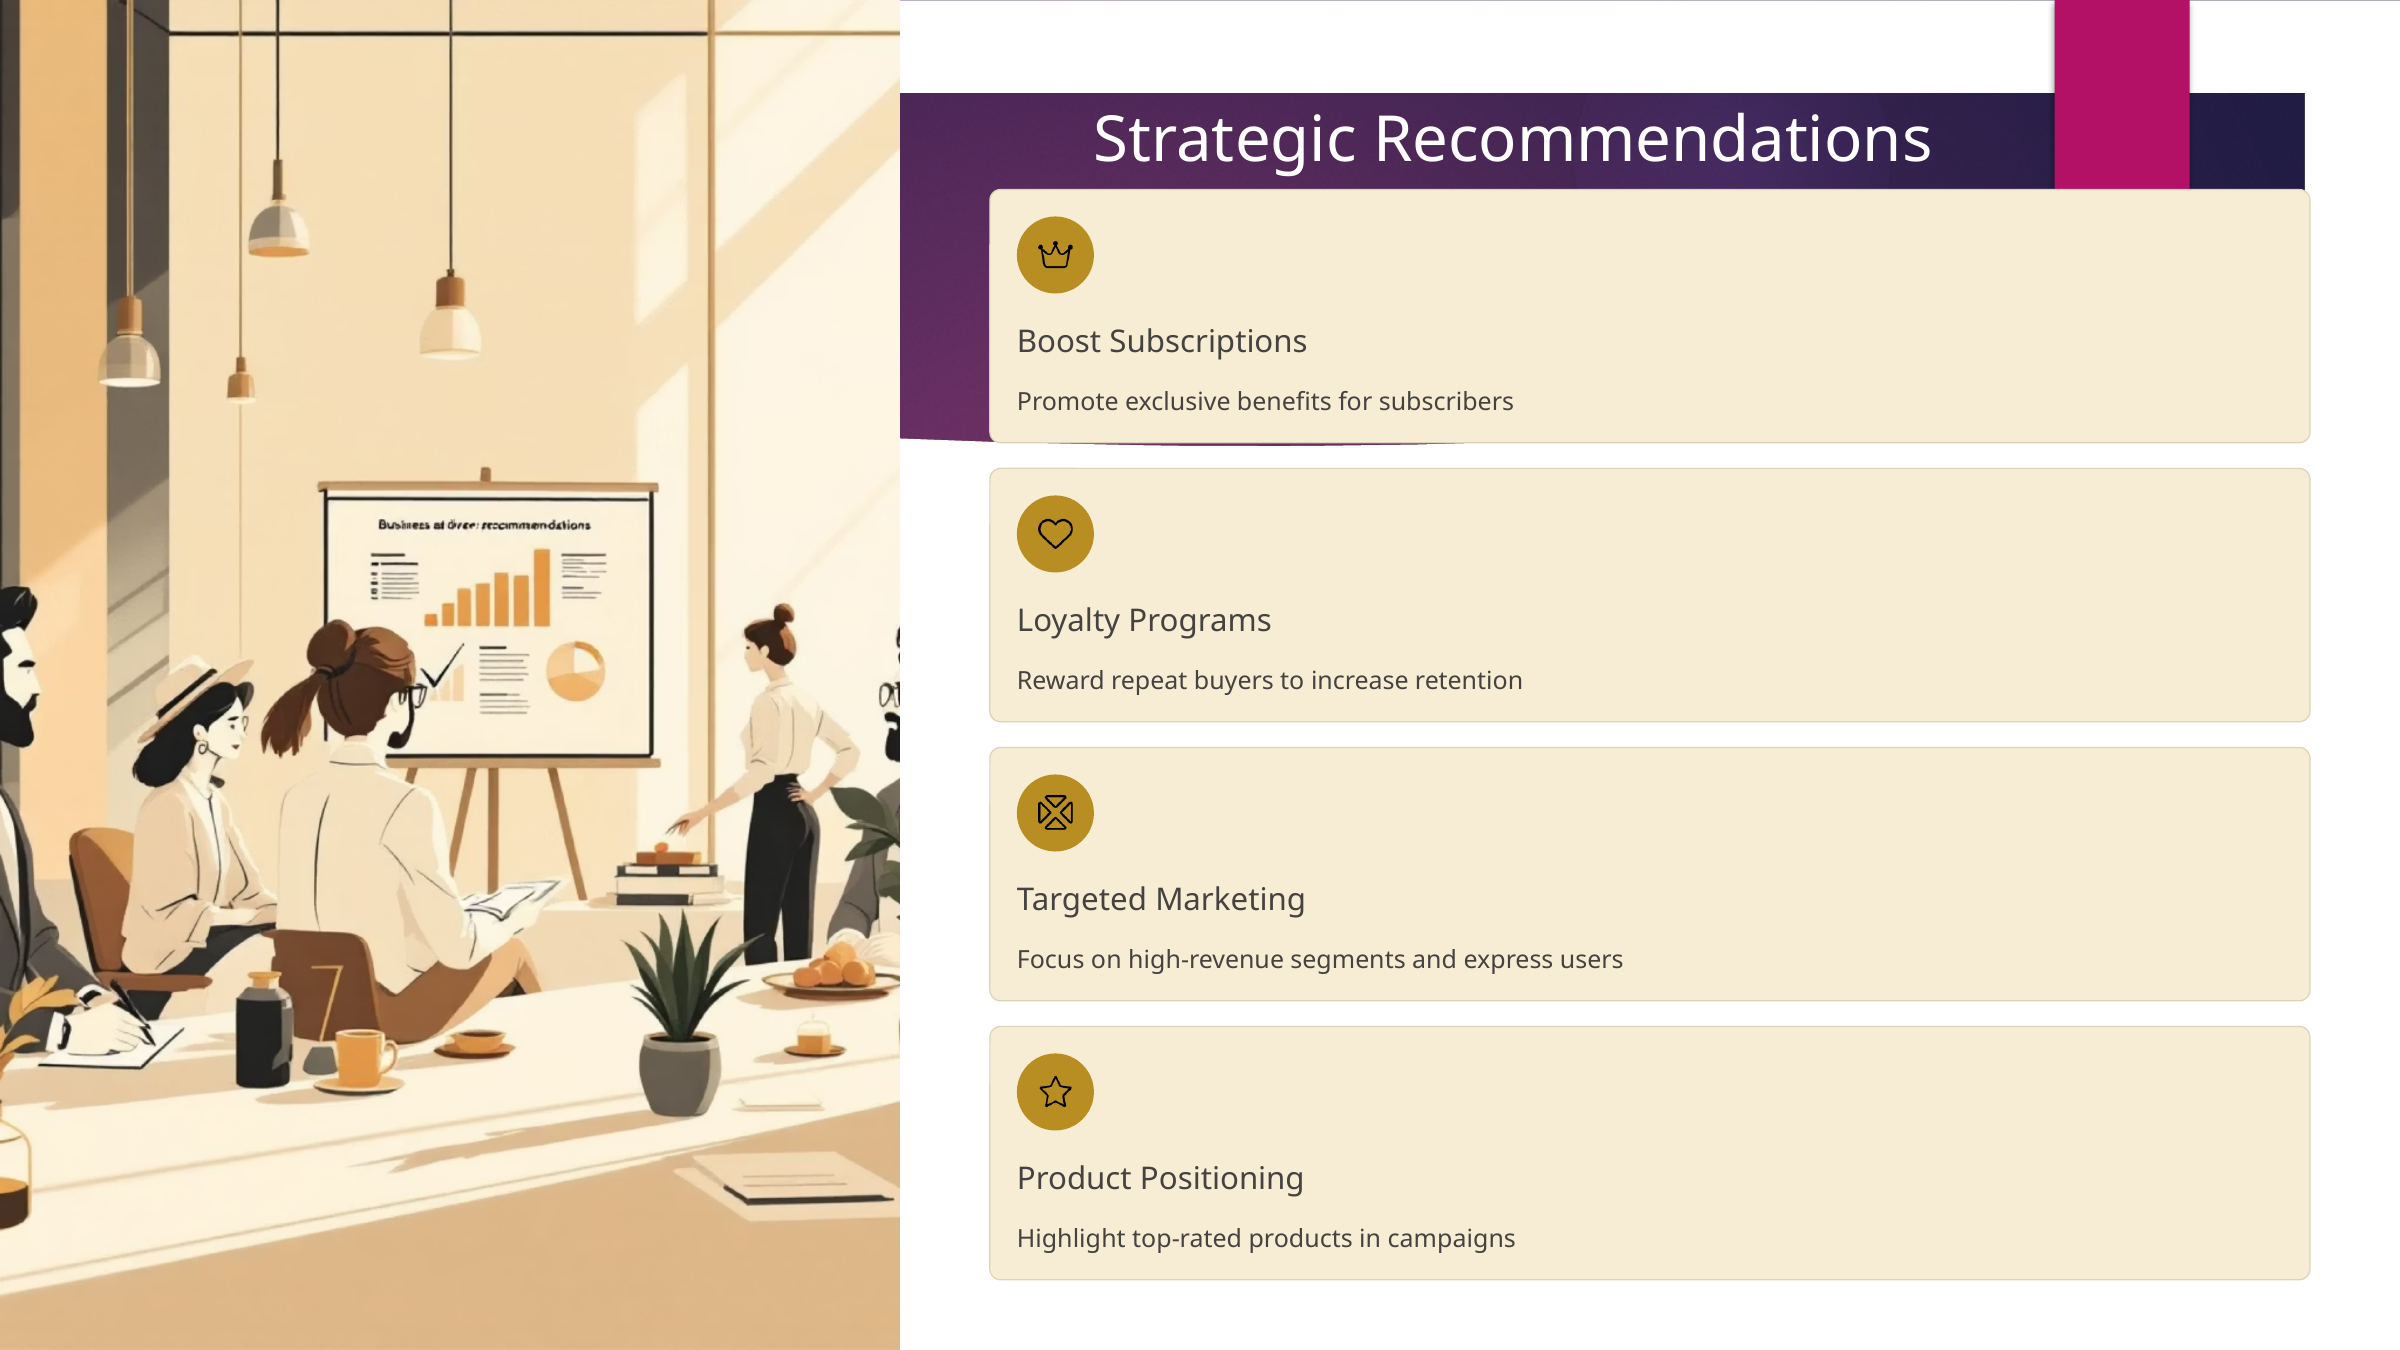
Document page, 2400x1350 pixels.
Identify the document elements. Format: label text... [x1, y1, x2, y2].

text_box [1016, 495, 1094, 573]
text_box Targeted Marketing [1016, 877, 1341, 918]
picture [1037, 232, 1073, 277]
text_box [989, 468, 2311, 722]
text_box [989, 747, 2311, 1001]
text_box Focus on high-revenue segments and express users [1016, 932, 2284, 974]
text_box [1016, 216, 1094, 294]
picture [1037, 511, 1073, 556]
text_box [989, 189, 2311, 443]
text_box [989, 1026, 2311, 1280]
text_box Promote exclusive benefits for subscribers [1016, 374, 2284, 416]
text_box Strategic Recommendations [1093, 93, 2023, 174]
picture [1037, 1069, 1073, 1114]
picture [0, 0, 901, 1350]
text_box Loyalty Programs [1016, 598, 1339, 639]
text_box Product Positioning [1016, 1156, 1343, 1197]
text_box Highlight top-rated products in campaigns [1016, 1211, 2284, 1253]
text_box Reward repeat buyers to increase retention [1016, 653, 2284, 695]
text_box [1016, 1053, 1094, 1131]
text_box [1016, 774, 1094, 852]
picture [1037, 790, 1073, 835]
text_box Boost Subscriptions [1016, 319, 1344, 360]
